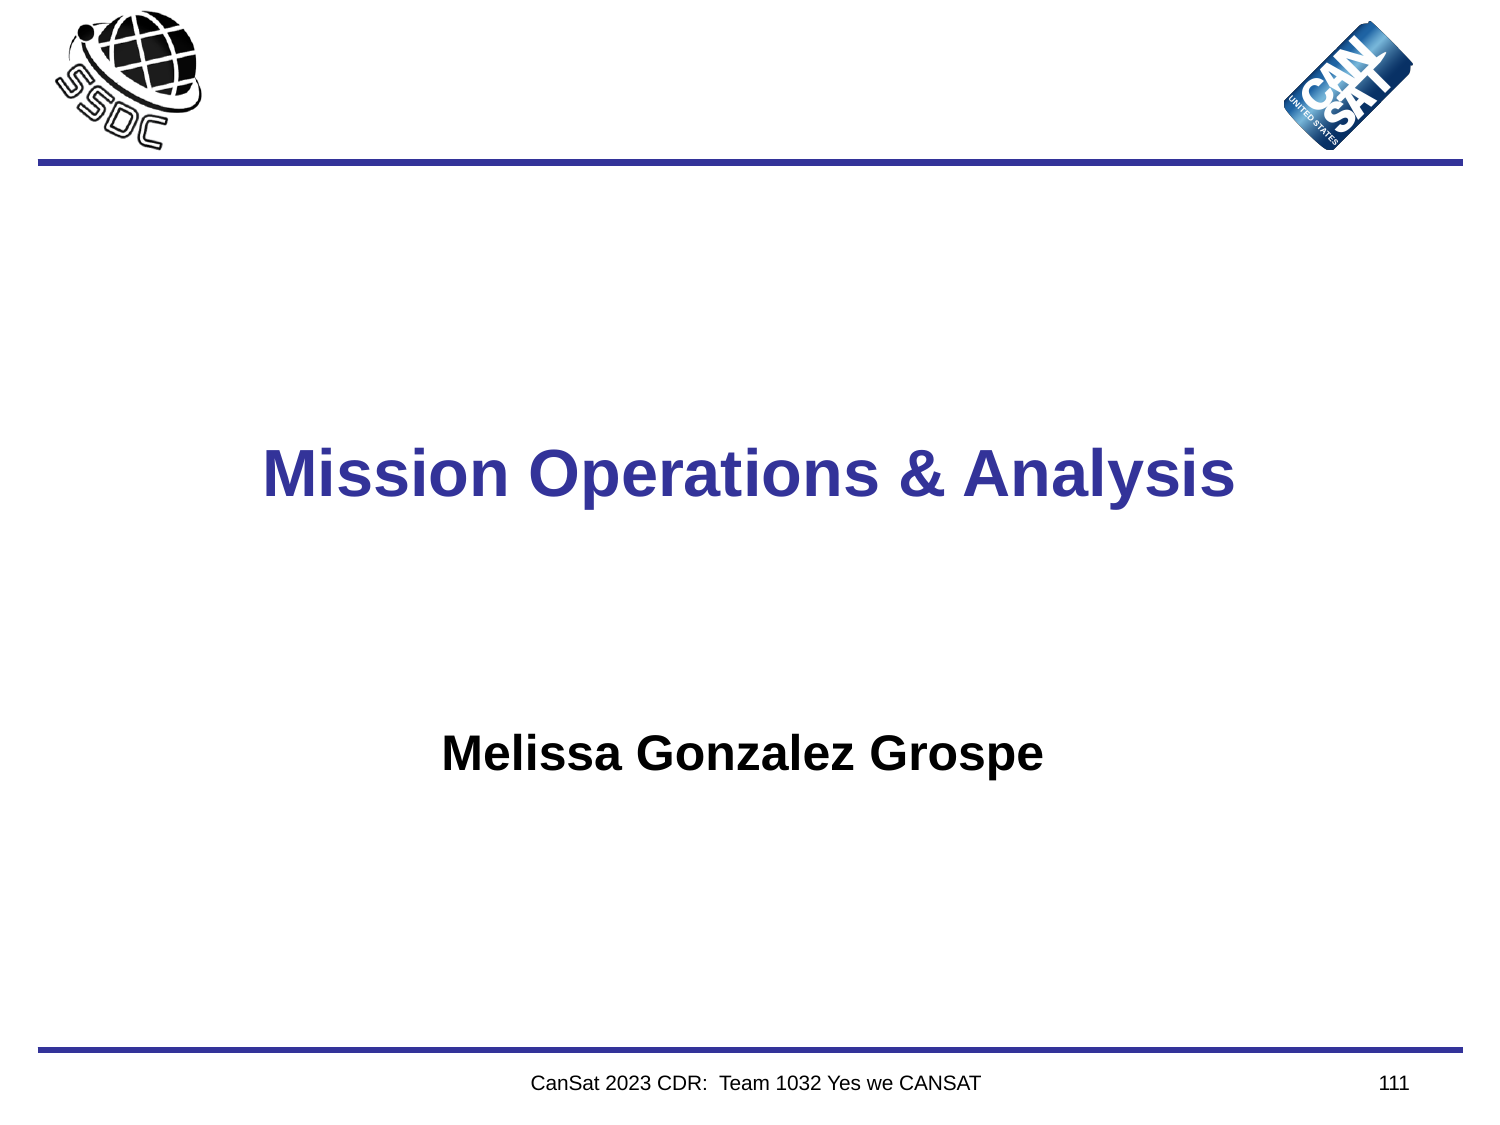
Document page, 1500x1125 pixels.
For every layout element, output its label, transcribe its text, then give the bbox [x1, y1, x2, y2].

picture [1284, 21, 1413, 150]
footer CanSat 2023 CDR: Team 1032 Yes we CANSAT [375, 1062, 1138, 1100]
title Mission Operations & Analysis [112, 349, 1388, 591]
picture [10, 7, 263, 153]
subtitle Melissa Gonzalez Grospe [225, 712, 1275, 925]
slide_number 111 [1312, 1062, 1425, 1104]
